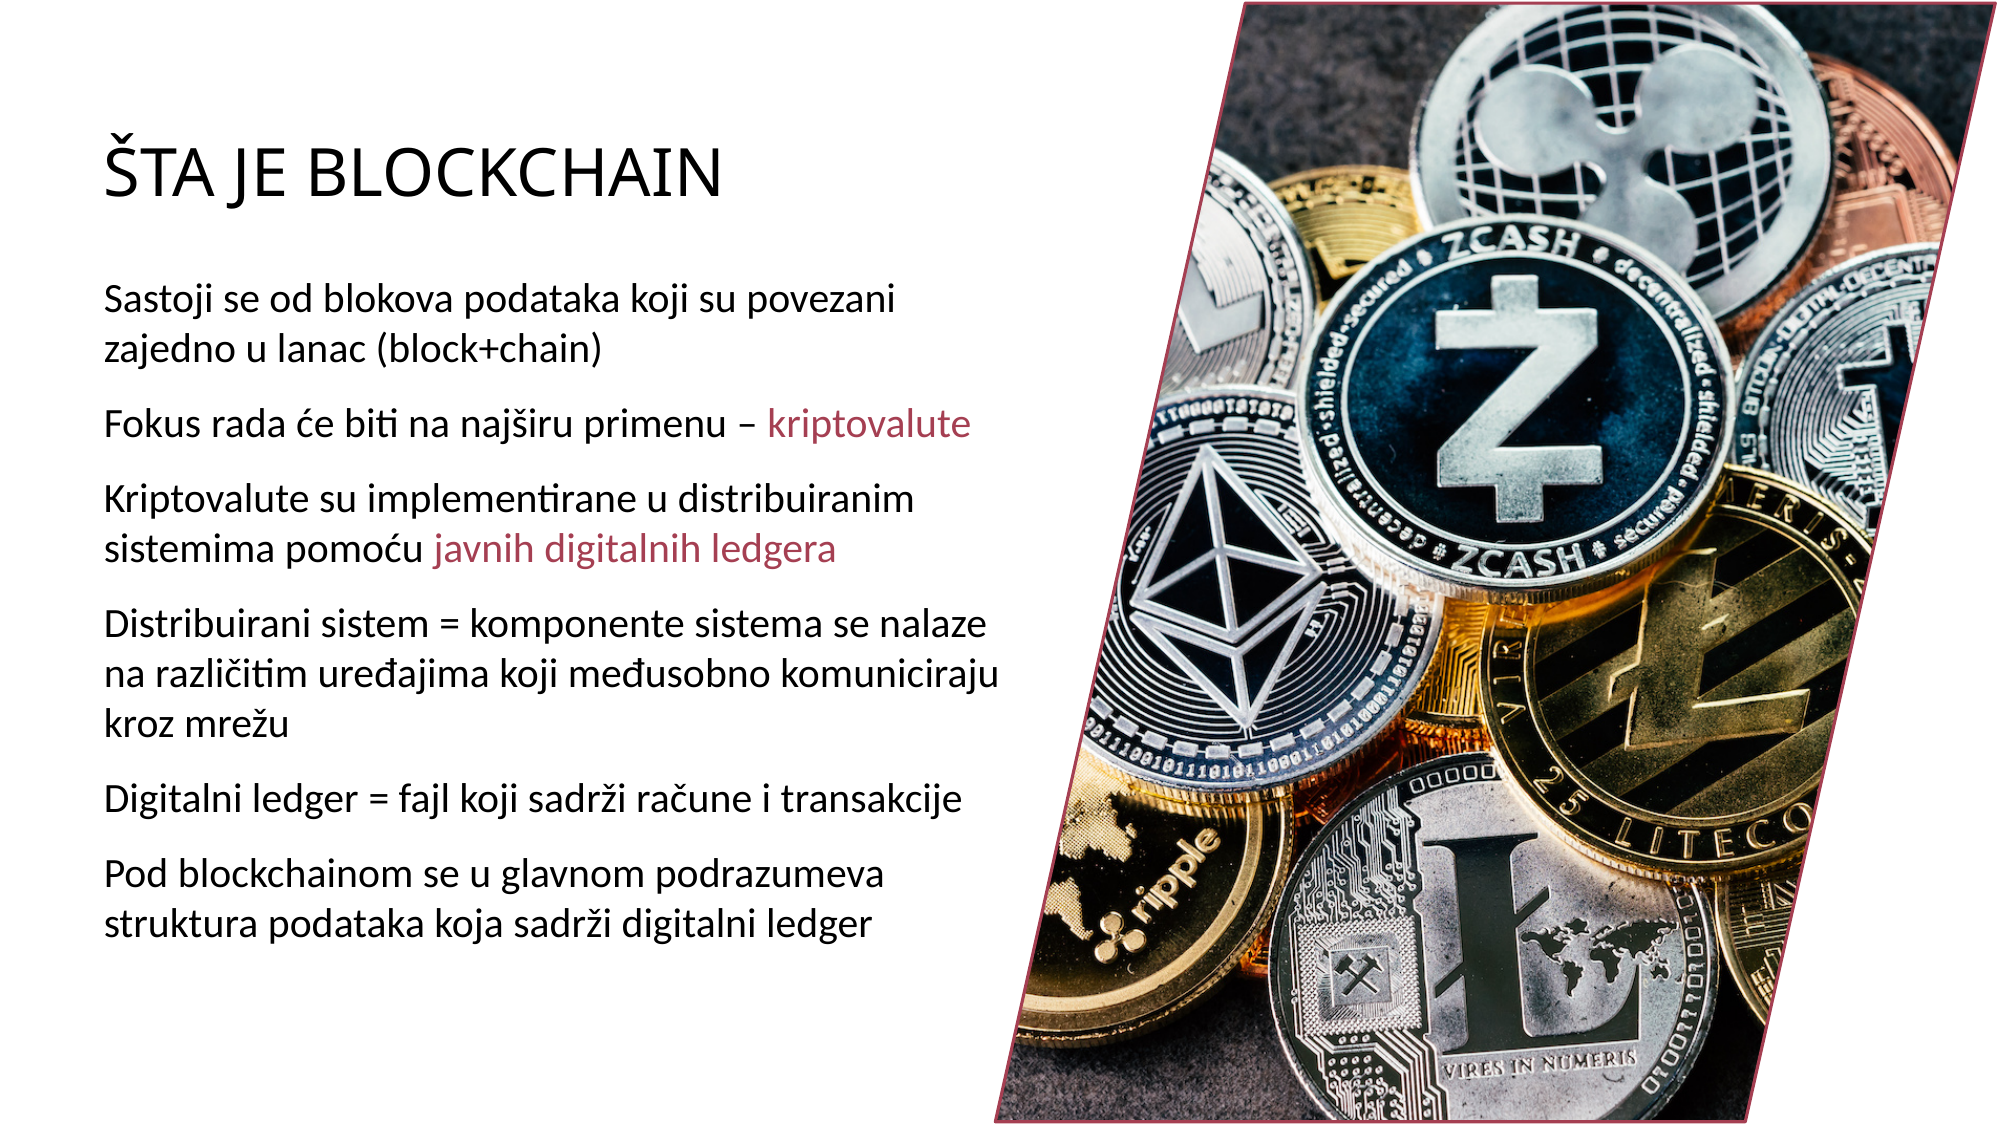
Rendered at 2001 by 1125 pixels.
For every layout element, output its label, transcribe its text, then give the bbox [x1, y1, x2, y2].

picture [995, 3, 1996, 1122]
text_box ŠTA JE BLOCKCHAIN [88, 122, 995, 262]
text_box Sastoji se od blokova podataka koji su povezani zajedno u lanac (block+chain) Fokus rada će biti na najširu primenu – kriptovalute Kriptovalute su implementirane u distribuiranim sistemima pomoću javnih digitalnih ledgera Distribuirani sistem = komponente sistema se nalaze na različitim uređajima koji međusobno komuniciraju kroz mrežu Digitalni ledger = fajl koji sadrži račune i transakcije Pod blockchainom se u glavnom podrazumeva struktura podataka koja sadrži digitalni ledger [88, 263, 995, 954]
